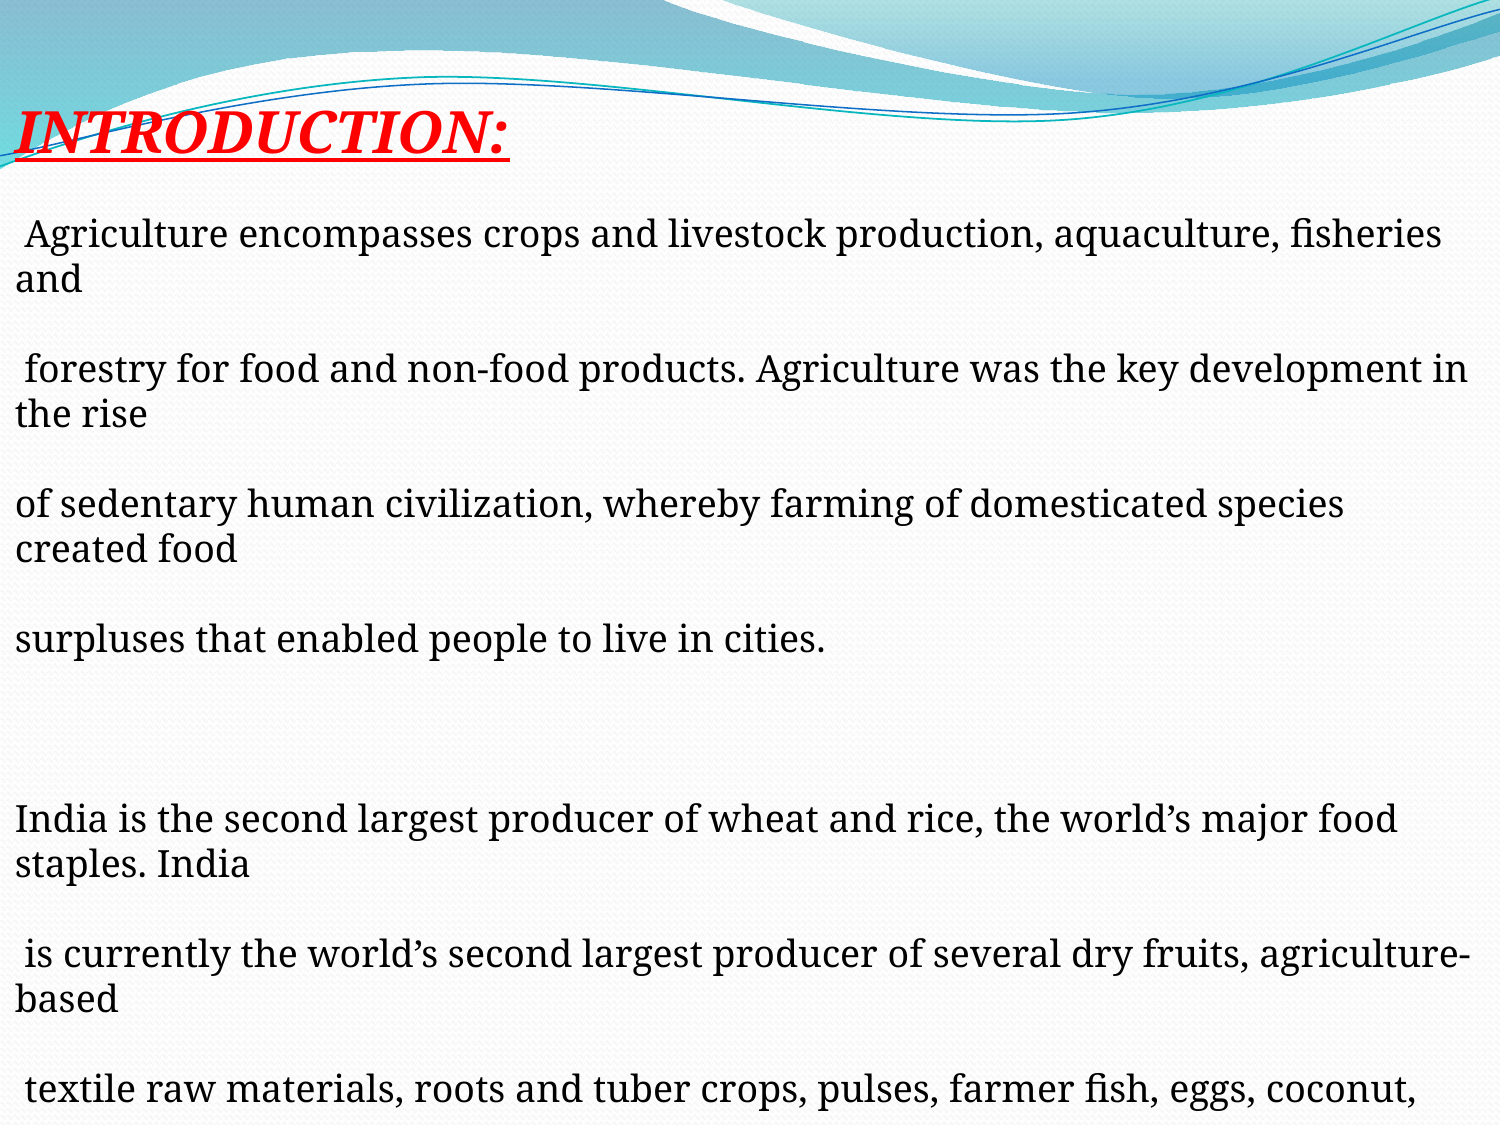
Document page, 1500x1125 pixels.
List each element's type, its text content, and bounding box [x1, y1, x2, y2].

text_box INTRODUCTION: Agriculture encompasses crops and livestock production, aquaculture, fisheries and forestry for food and non-food products. Agriculture was the key development in the rise of sedentary human civilization, whereby farming of domesticated species created food surpluses that enabled people to live in cities. India is the second largest producer of wheat and rice, the world’s major food staples. India is currently the world’s second largest producer of several dry fruits, agriculture-based textile raw materials, roots and tuber crops, pulses, farmer fish, eggs, coconut, sugarcane and numerous vegetables. [0, 87, 1500, 1125]
